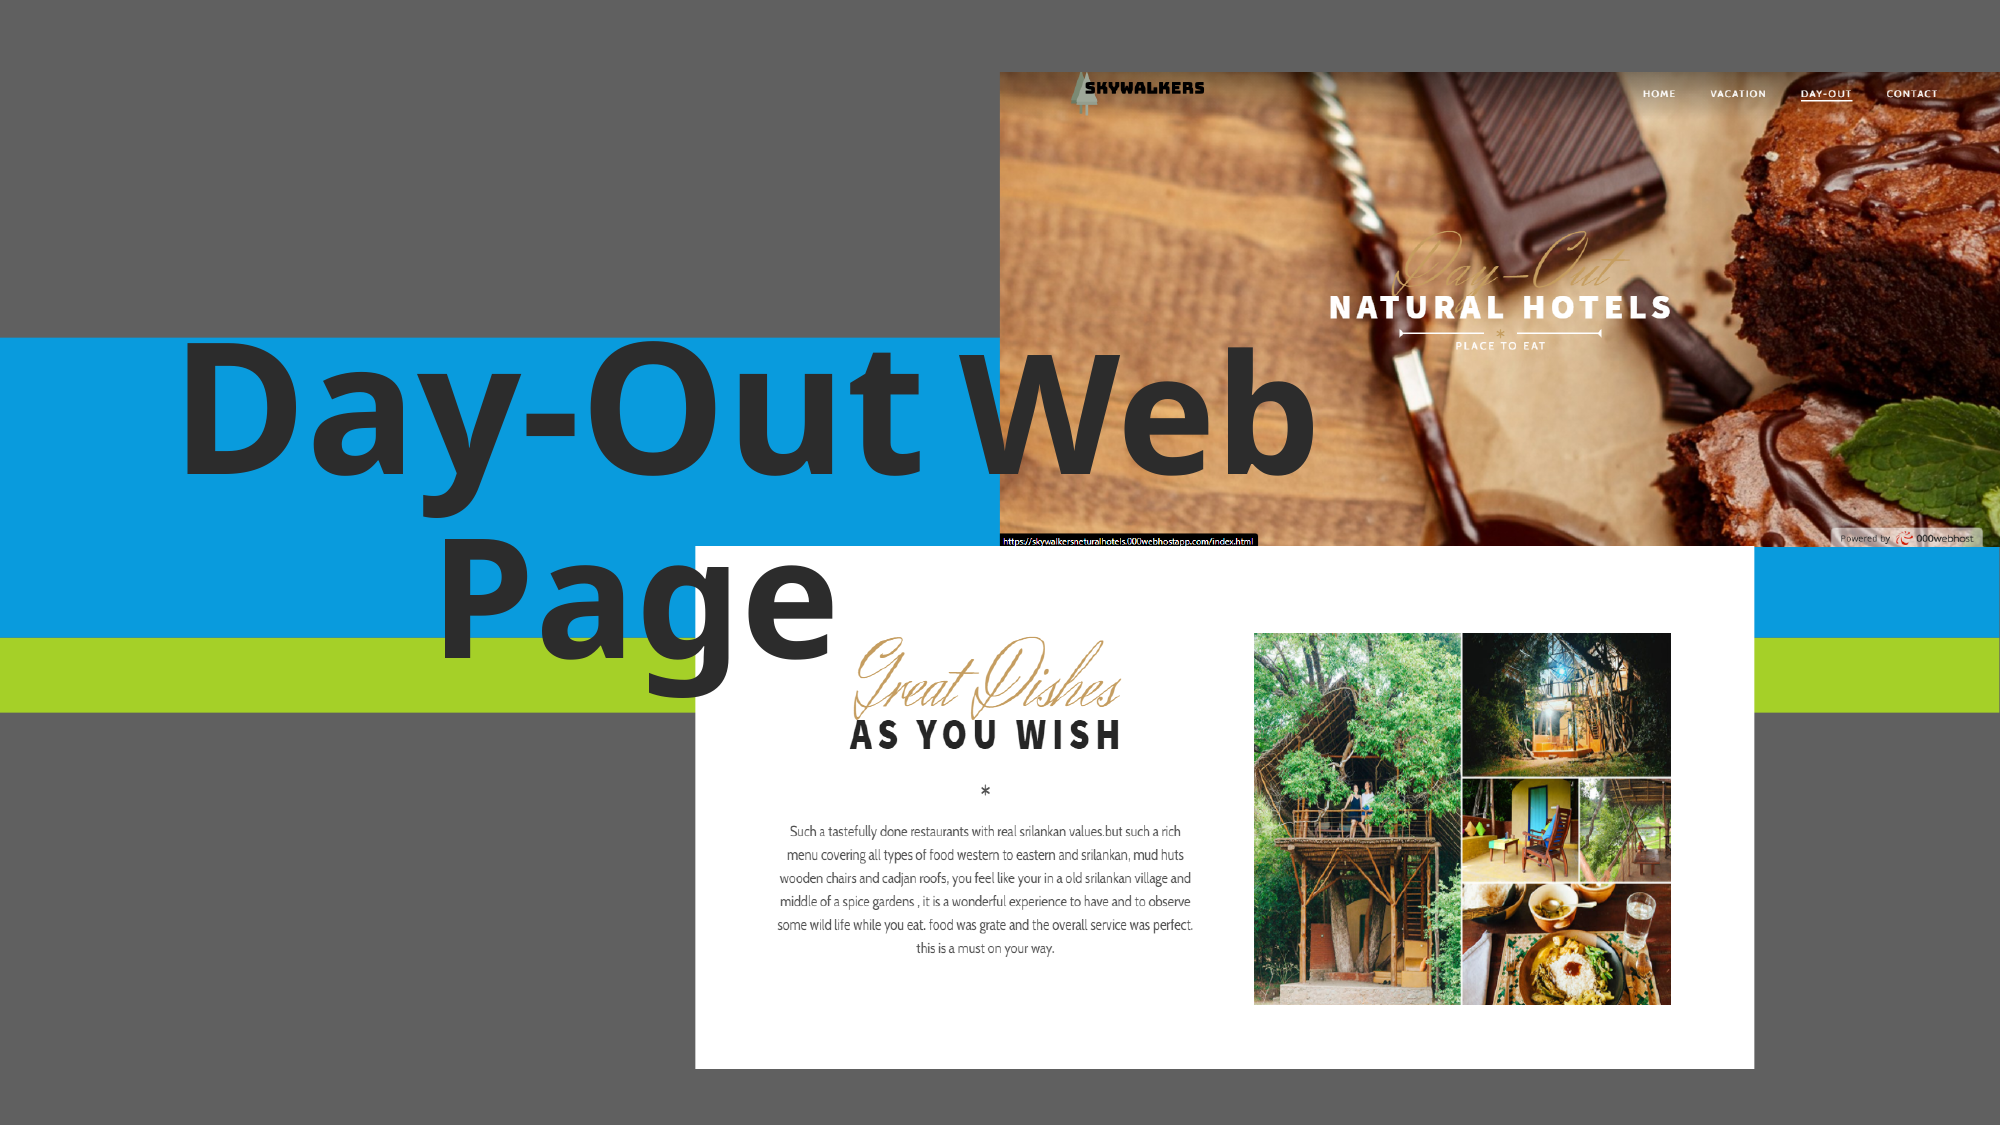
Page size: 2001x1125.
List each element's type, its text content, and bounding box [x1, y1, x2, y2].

picture [695, 72, 2000, 1070]
text_box Day-Out Web Page [156, 309, 992, 702]
